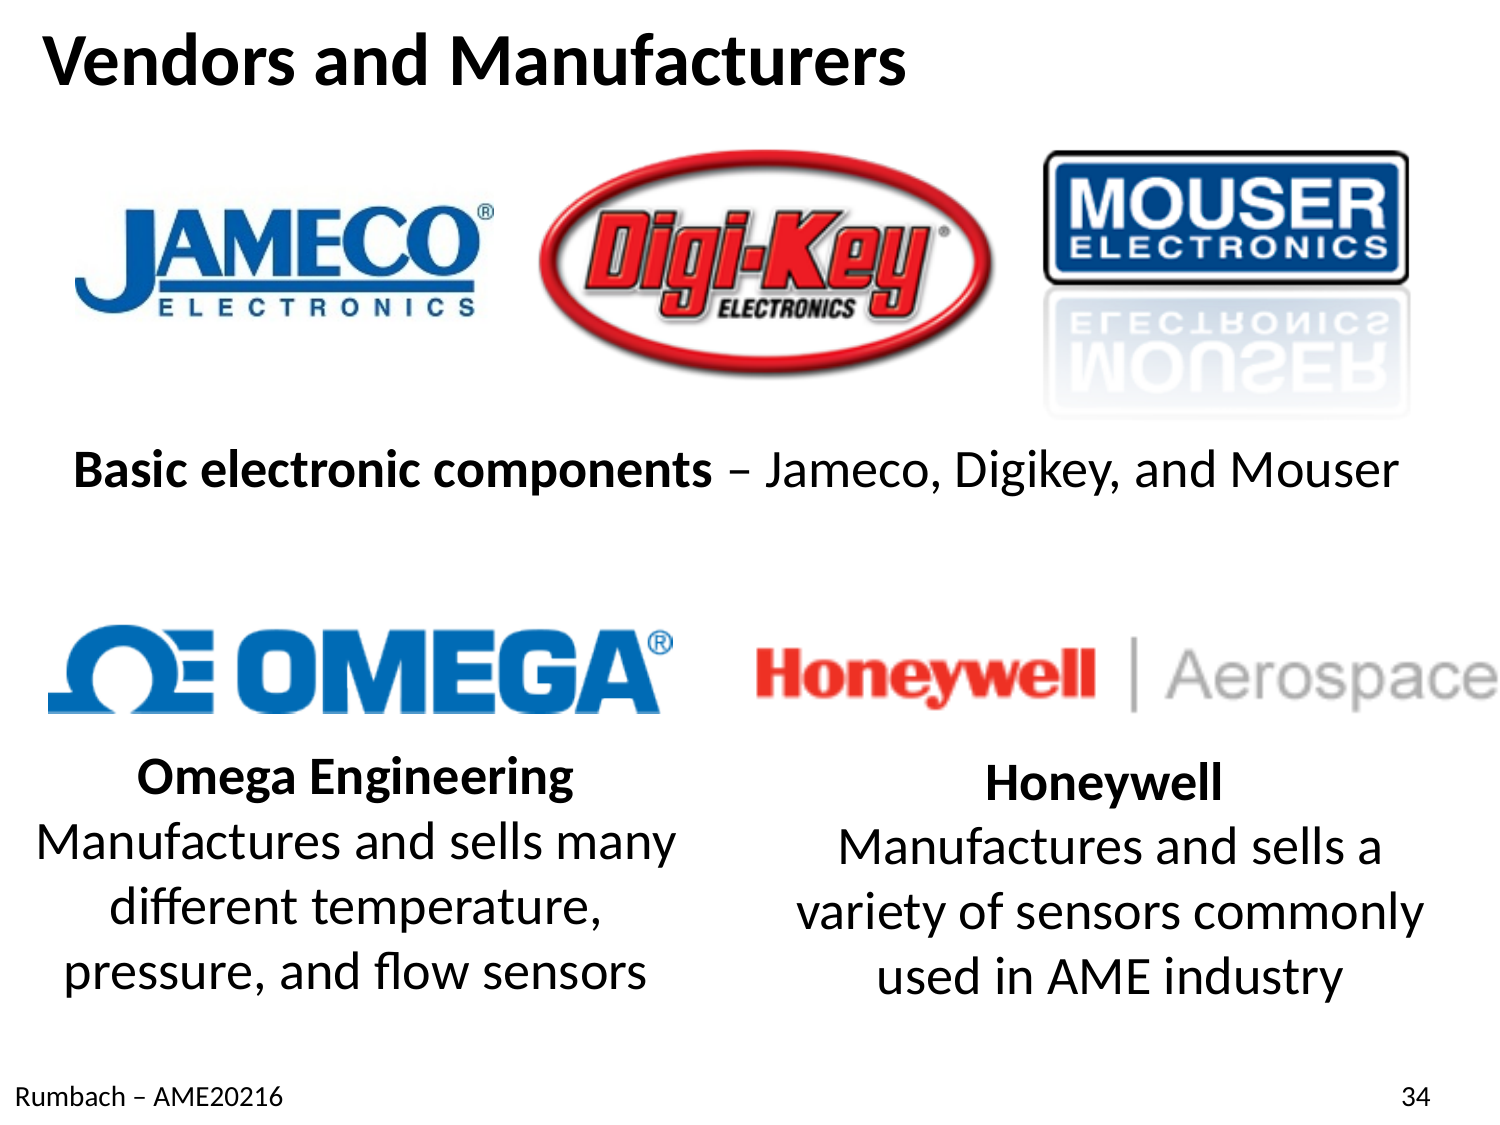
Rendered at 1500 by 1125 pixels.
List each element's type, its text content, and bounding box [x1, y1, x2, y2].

text_box Honeywell Manufactures and sells a variety of sensors commonly used in AME industry [773, 742, 1449, 1013]
picture [521, 114, 1433, 436]
text_box Basic electronic components – Jameco, Digikey, and Mouser [58, 426, 1417, 506]
picture [47, 623, 674, 714]
text_box Vendors and Manufacturers [27, 3, 924, 108]
text_box Omega Engineering Manufactures and sells many different temperature, pressure, and flow sensors [19, 732, 694, 1008]
picture [755, 623, 1500, 734]
picture [75, 157, 495, 379]
